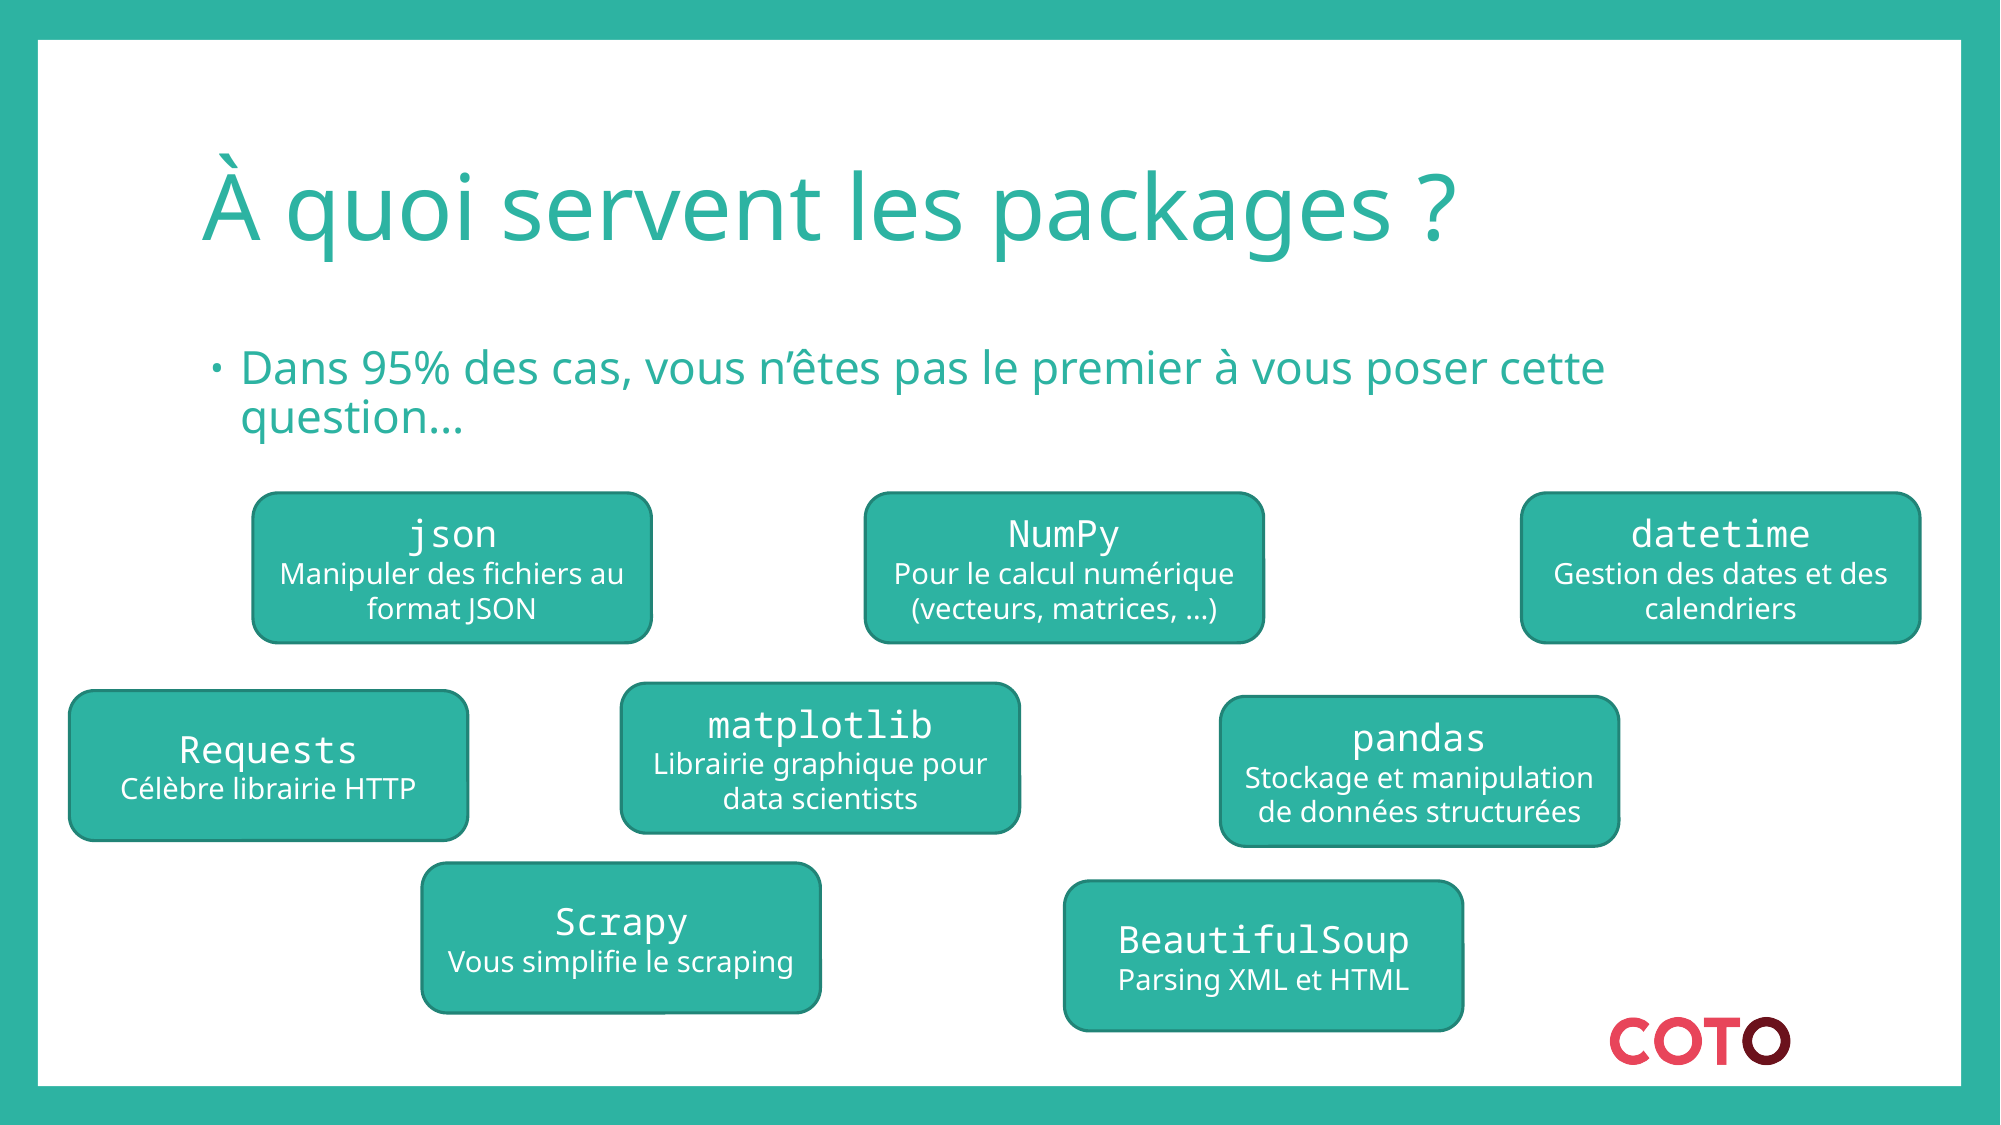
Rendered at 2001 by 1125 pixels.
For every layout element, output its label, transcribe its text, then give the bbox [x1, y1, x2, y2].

title À quoi servent les packages ? [187, 99, 1808, 323]
text_box datetime Gestion des dates et des calendriers [1519, 491, 1922, 645]
text_box pandas Stockage et manipulation de données structurées [1218, 694, 1621, 848]
list Dans 95% des cas, vous n’êtes pas le premier à vous poser cette question… [187, 337, 1808, 433]
text_box matplotlib Librairie graphique pour data scientists [619, 681, 1022, 835]
text_box Scrapy Vous simplifie le scraping [420, 861, 823, 1015]
text_box json Manipuler des fichiers au format JSON [251, 491, 654, 645]
text_box BeautifulSoup Parsing XML et HTML [1062, 879, 1465, 1033]
text_box Requests Célèbre librairie HTTP [67, 689, 470, 843]
picture [1592, 999, 1808, 1083]
text_box NumPy Pour le calcul numérique (vecteurs, matrices, …) [863, 491, 1266, 645]
